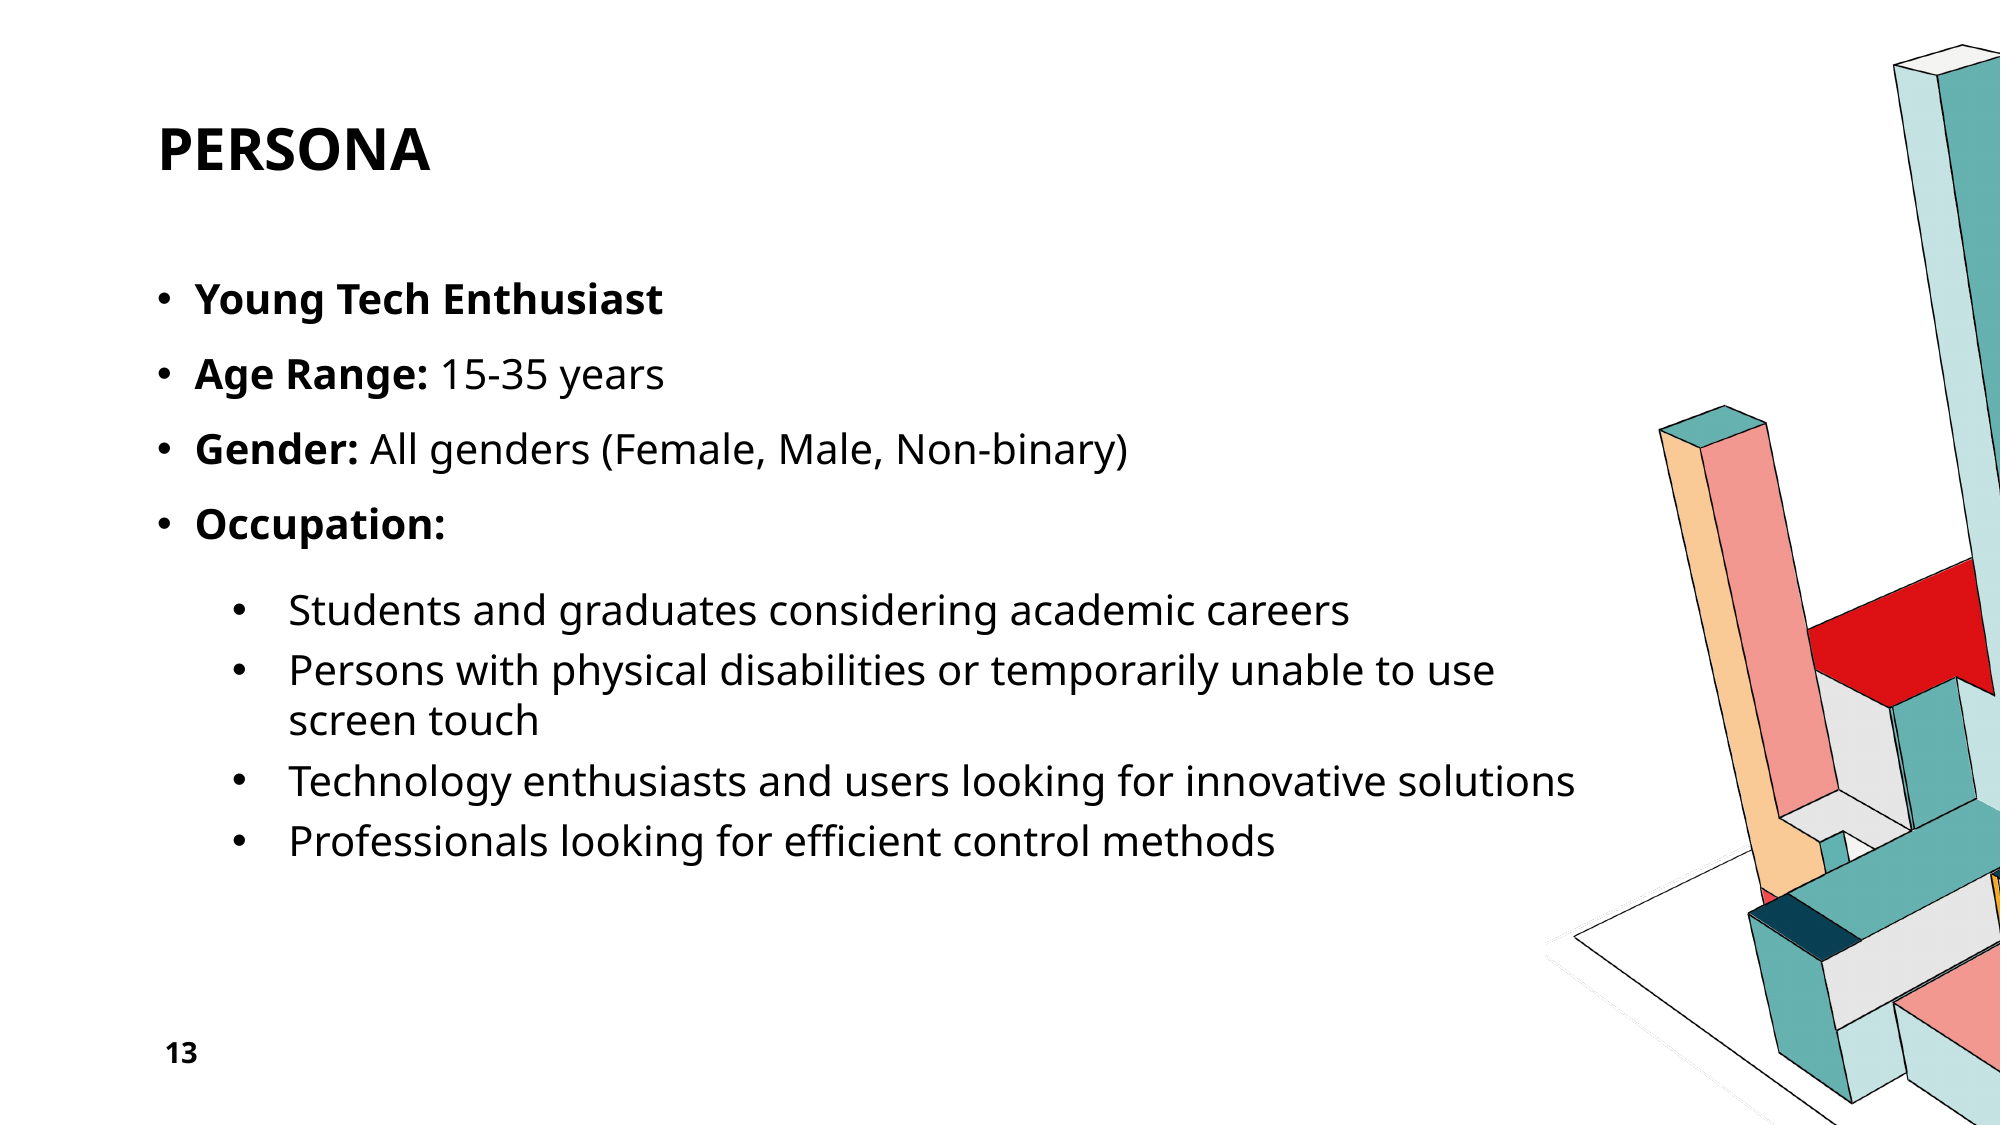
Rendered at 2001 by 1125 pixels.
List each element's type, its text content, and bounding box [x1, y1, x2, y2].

slide_number 13 [149, 1024, 588, 1085]
title Persona [142, 46, 1504, 191]
list Young Tech Enthusiast Age Range: 15-35 years Gender: All genders (Female, Male, Non-binary) Occupation: Students and graduates considering academic careers Persons with physical disabilities or temporarily unable to use screen touch Technology enthusiasts and users looking for innovative solutions Professionals looking for efficient control methods [142, 265, 1647, 955]
picture [1544, 43, 2000, 1125]
